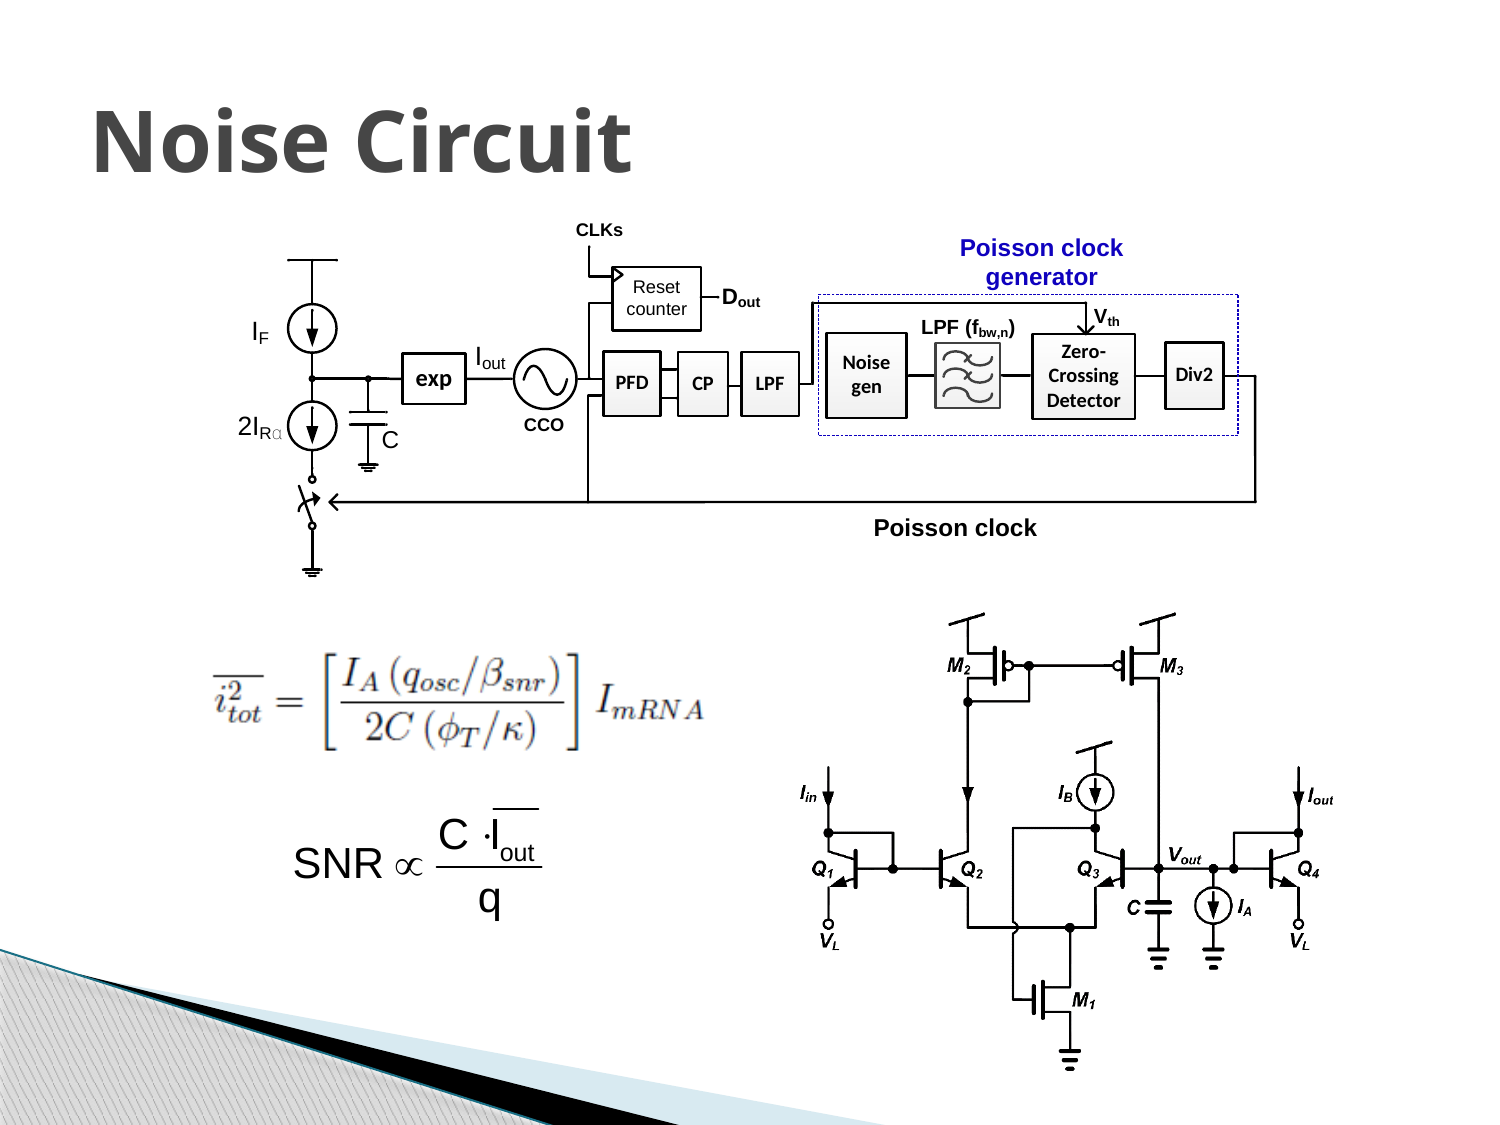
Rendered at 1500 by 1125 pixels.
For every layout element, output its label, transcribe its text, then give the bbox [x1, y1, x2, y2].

picture [224, 208, 1268, 580]
picture [799, 612, 1333, 1071]
picture [203, 637, 720, 765]
picture [287, 798, 550, 928]
title Noise Circuit [75, 45, 1425, 233]
